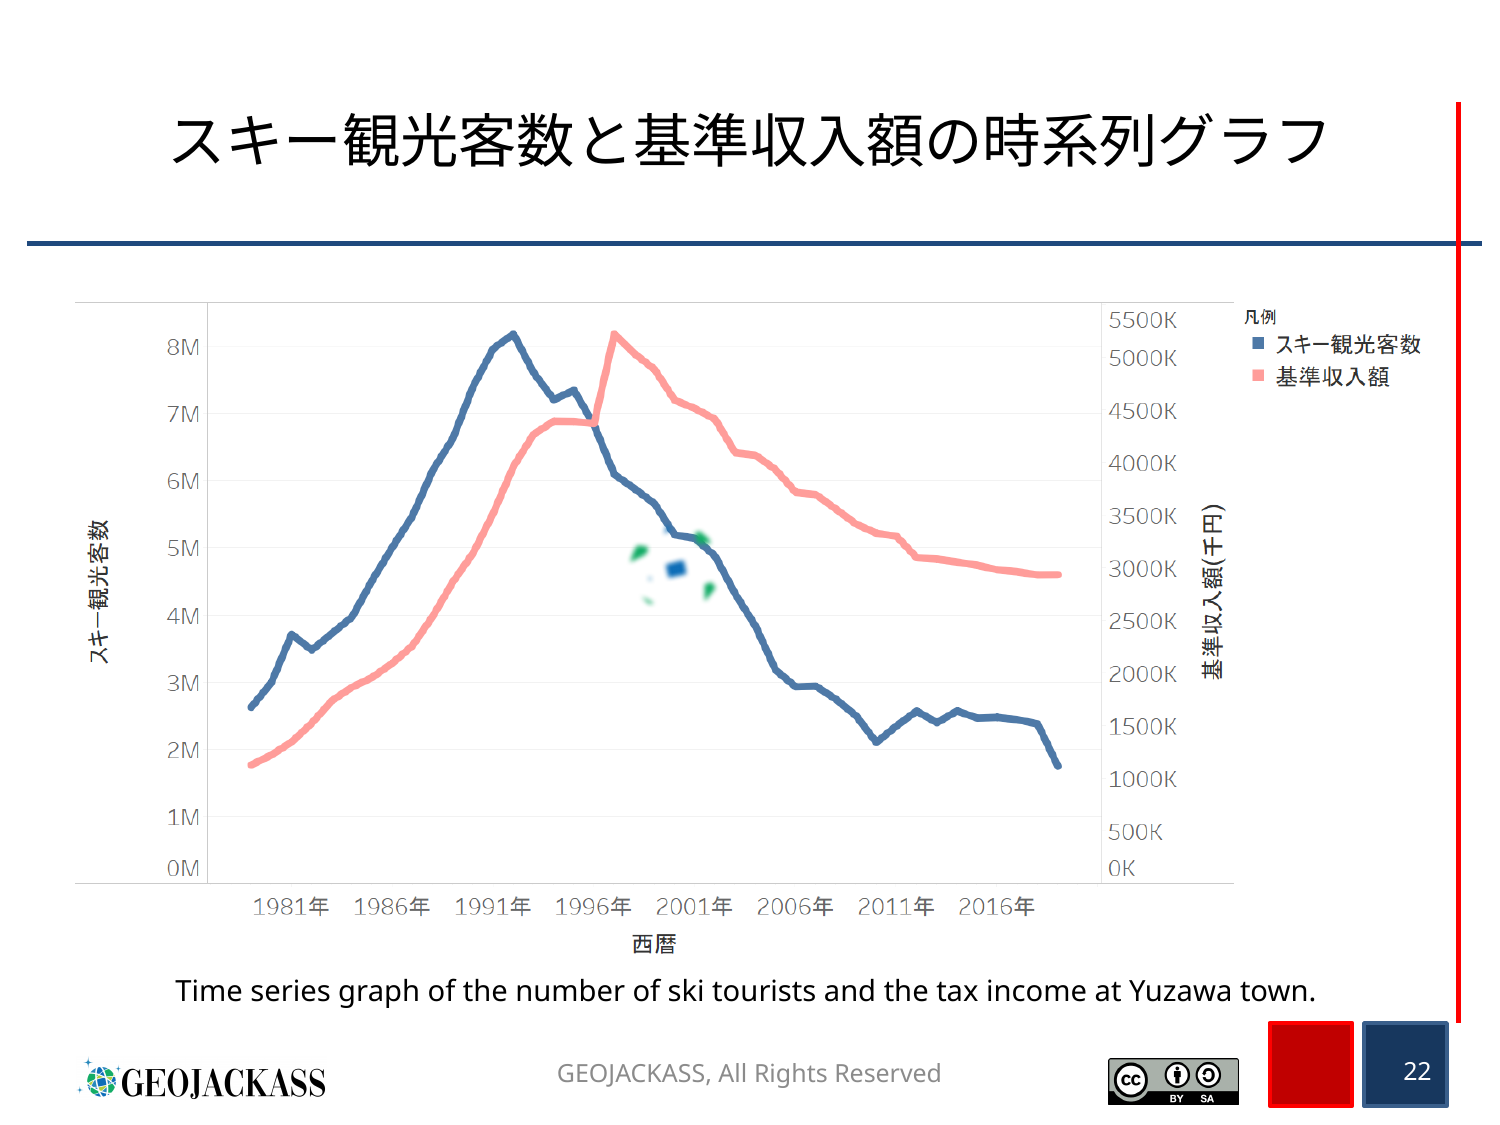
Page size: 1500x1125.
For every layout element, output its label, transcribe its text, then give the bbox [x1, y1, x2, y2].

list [74, 302, 1426, 966]
picture [76, 1056, 327, 1101]
footer GEOJACKASS, All Rights Reserved [512, 1042, 988, 1103]
text_box Time series graph of the number of ski tourists and the tax income at Yuzawa town. [160, 972, 1340, 1015]
title スキー観光客数と基準収入額の時系列グラフ [75, 45, 1425, 233]
picture [584, 478, 751, 631]
picture [1108, 1058, 1239, 1105]
